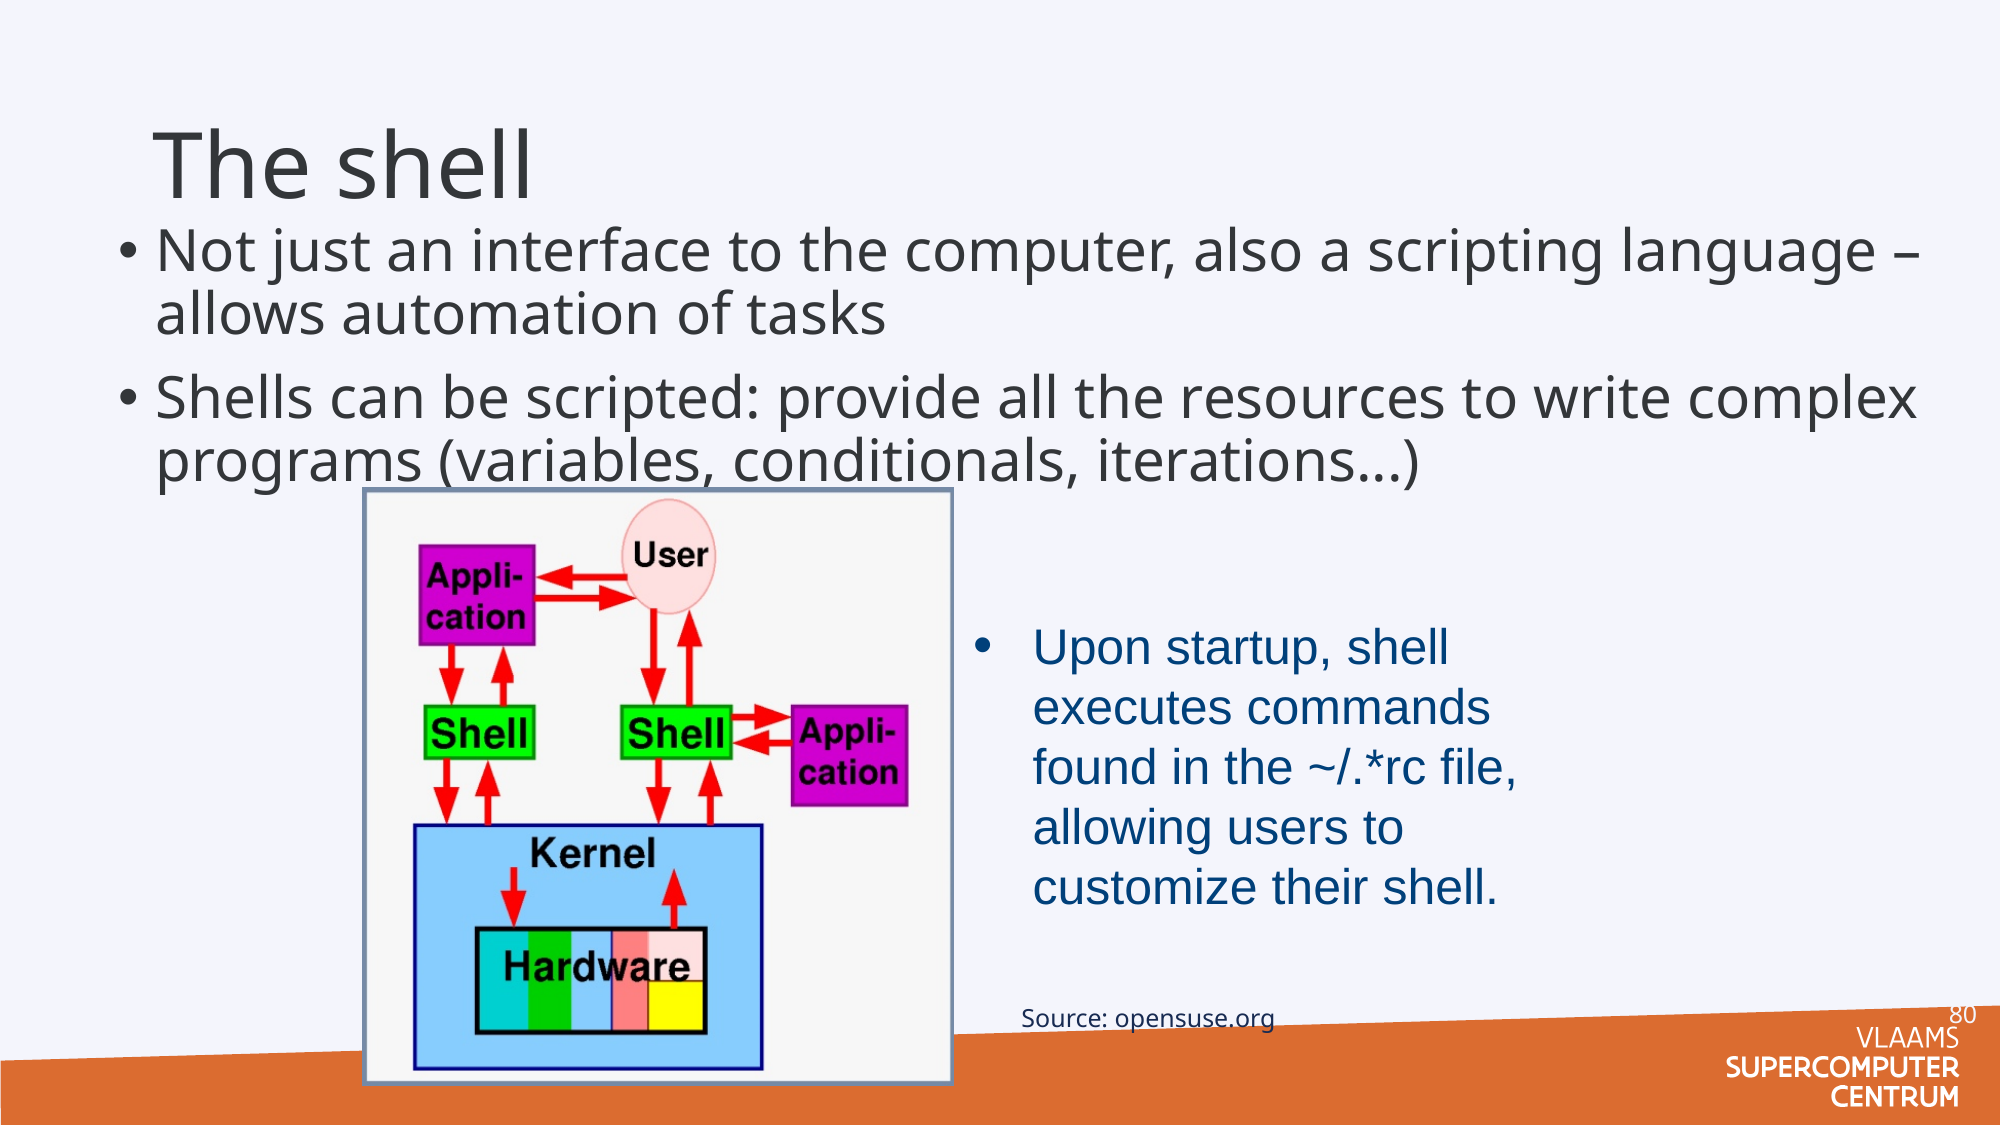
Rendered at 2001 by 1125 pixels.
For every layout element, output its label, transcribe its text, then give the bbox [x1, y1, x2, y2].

picture [1725, 1021, 1960, 1117]
picture [362, 487, 954, 1086]
list Not just an interface to the computer, also a scripting language – allows automation of tasks Shells can be scripted: provide all the resources to write complex programs (variables, conditionals, iterations...) [118, 221, 1941, 948]
text_box Upon startup, shell executes commands found in the ~/.*rc file, allowing users to customize their shell. [973, 614, 1611, 917]
text_box Source: opensuse.org [1006, 994, 1291, 1040]
title The shell [137, 59, 1863, 221]
slide_number 80 [1787, 992, 1993, 1040]
